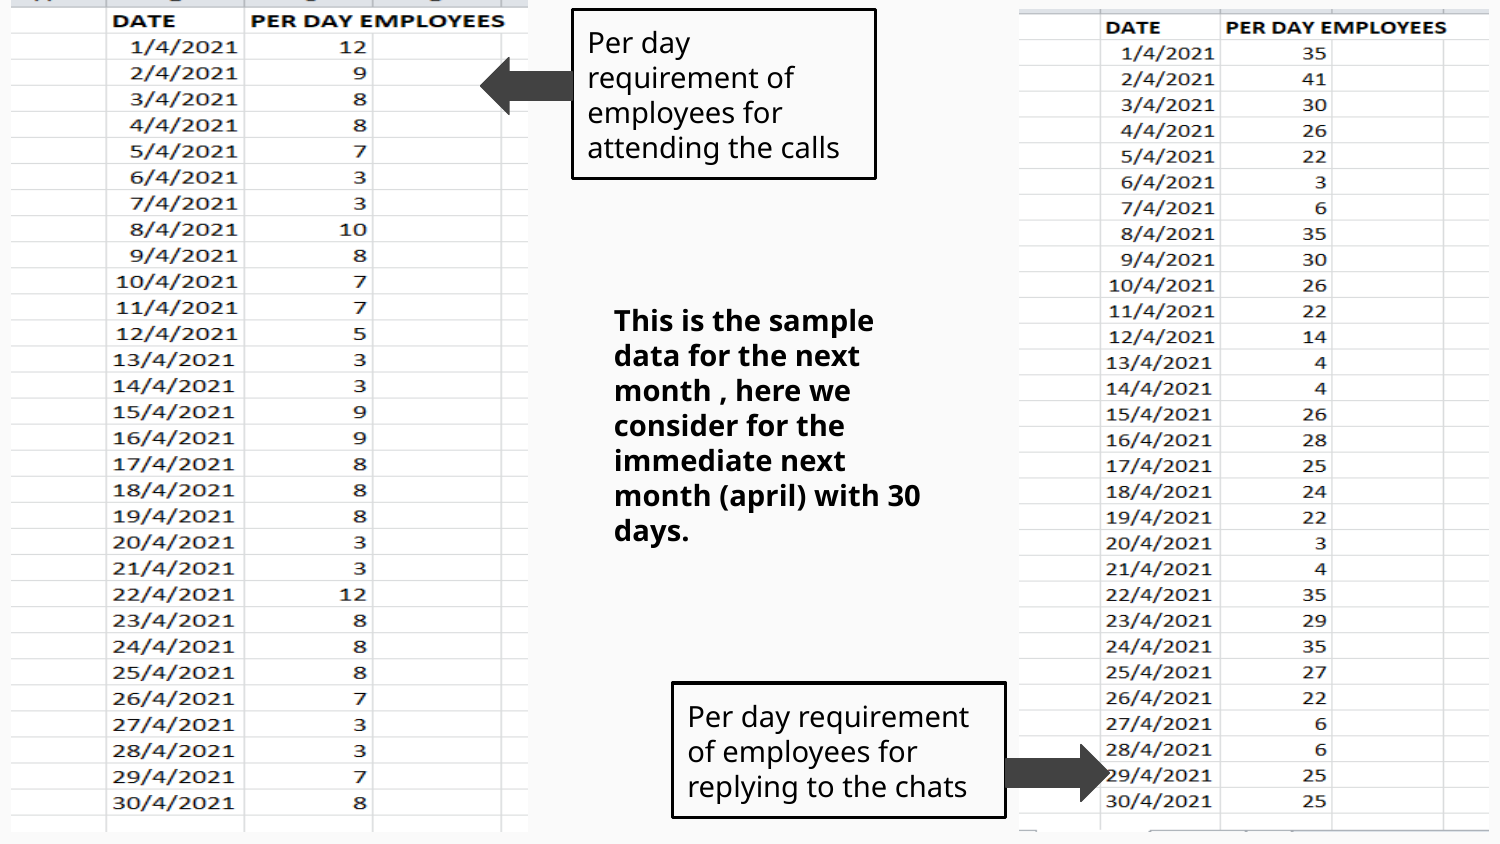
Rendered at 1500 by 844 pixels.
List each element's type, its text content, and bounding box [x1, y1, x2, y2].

text_box This is the sample data for the next month , here we consider for the immediate next month (april) with 30 days. [598, 287, 950, 563]
picture [11, 0, 528, 833]
text_box Per day requirement of employees for replying to the chats [672, 682, 1006, 818]
picture [1018, 8, 1489, 833]
text_box [1005, 758, 1013, 788]
text_box Per day requirement of employees for attending the calls [572, 9, 876, 179]
text_box [532, 71, 573, 101]
